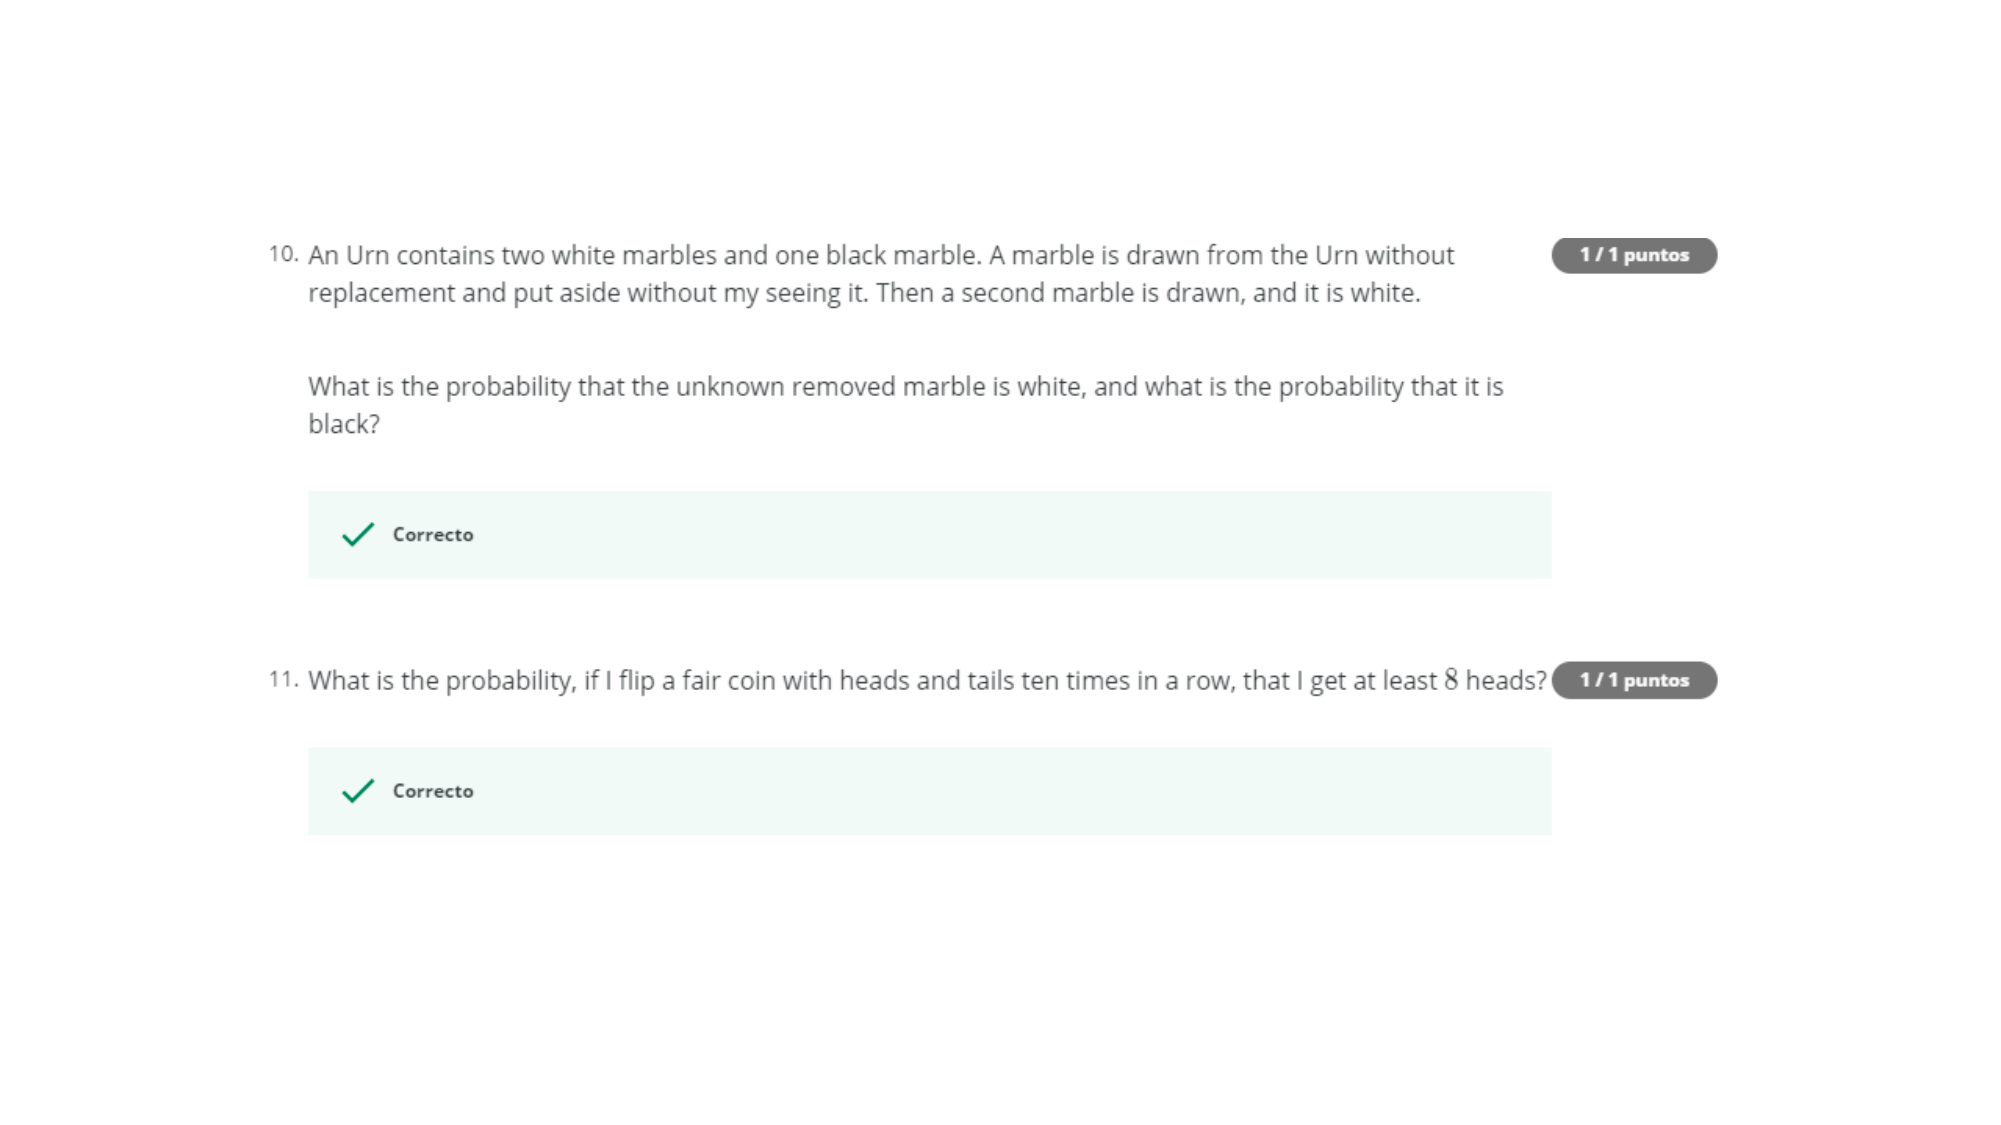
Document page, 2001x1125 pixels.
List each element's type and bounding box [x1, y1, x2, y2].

picture [232, 238, 1768, 887]
